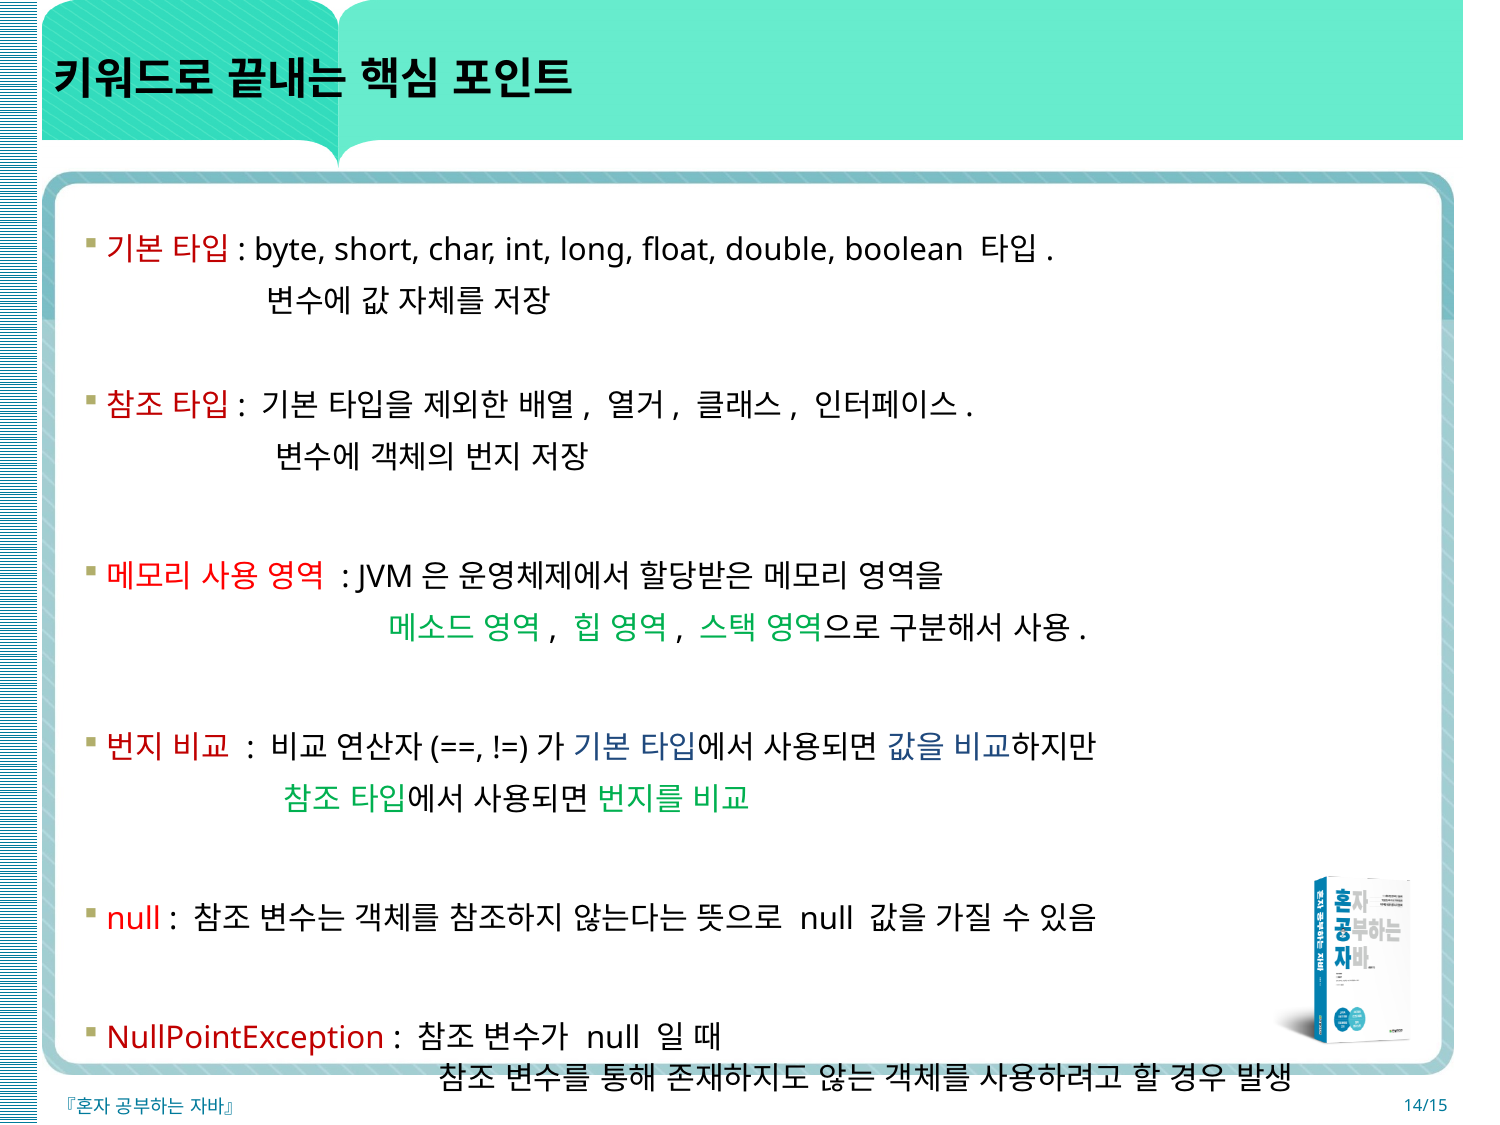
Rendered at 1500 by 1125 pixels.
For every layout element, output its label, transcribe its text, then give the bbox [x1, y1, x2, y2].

picture [42, 0, 1488, 1122]
list 기본 타입: byte, short, char, int, long, float, double, boolean 타입. 변수에 값 자체를 저장 참조 타입: 기본 타입을 제외한 배열, 열거, 클래스, 인터페이스. 변수에 객체의 번지 저장 메모리 사용 영역 : JVM은 운영체제에서 할당받은 메모리 영역을 메소드 영역, 힙 영역, 스택 영역으로 구분해서 사용. 번지 비교 : 비교 연산자(==, !=)가 기본 타입에서 사용되면 값을 비교하지만 참조 타입에서 사용되면 번지를 비교 null : 참조 변수는 객체를 참조하지 않는다는 뜻으로 null 값을 가질 수 있음 NullPointException : 참조 변수가 null 일 때 참조 변수를 통해 존재하지도 않는 객체를 사용하려고 할 경우 발생 [24, 191, 1450, 1125]
title 키워드로 끝내는 핵심 포인트 [39, 42, 1280, 138]
